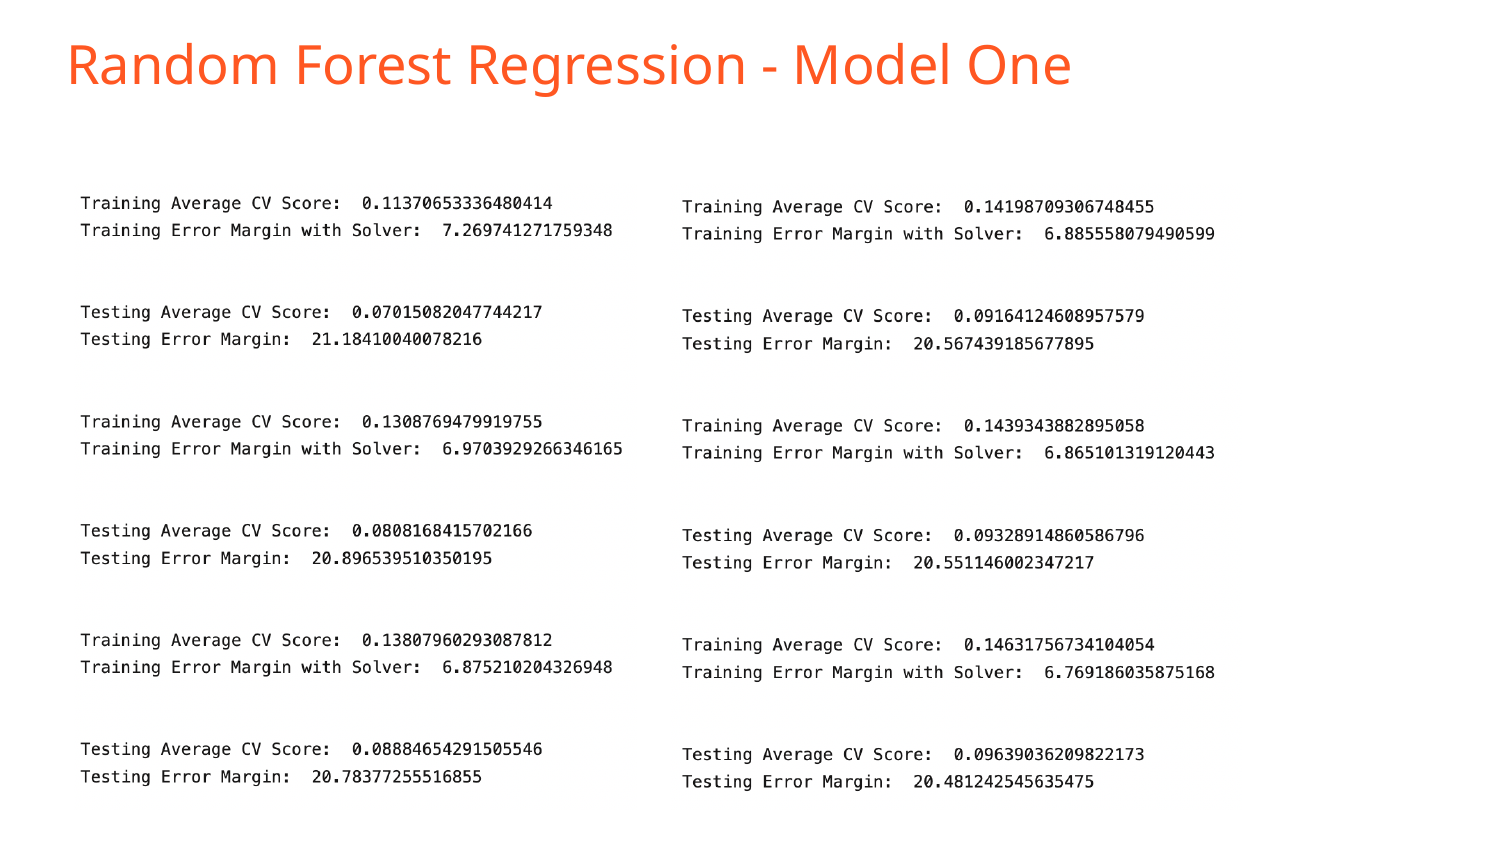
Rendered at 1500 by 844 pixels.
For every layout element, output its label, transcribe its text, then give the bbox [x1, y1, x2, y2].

picture [74, 182, 637, 811]
picture [669, 182, 1242, 811]
title Random Forest Regression - Model One [51, 15, 1449, 110]
